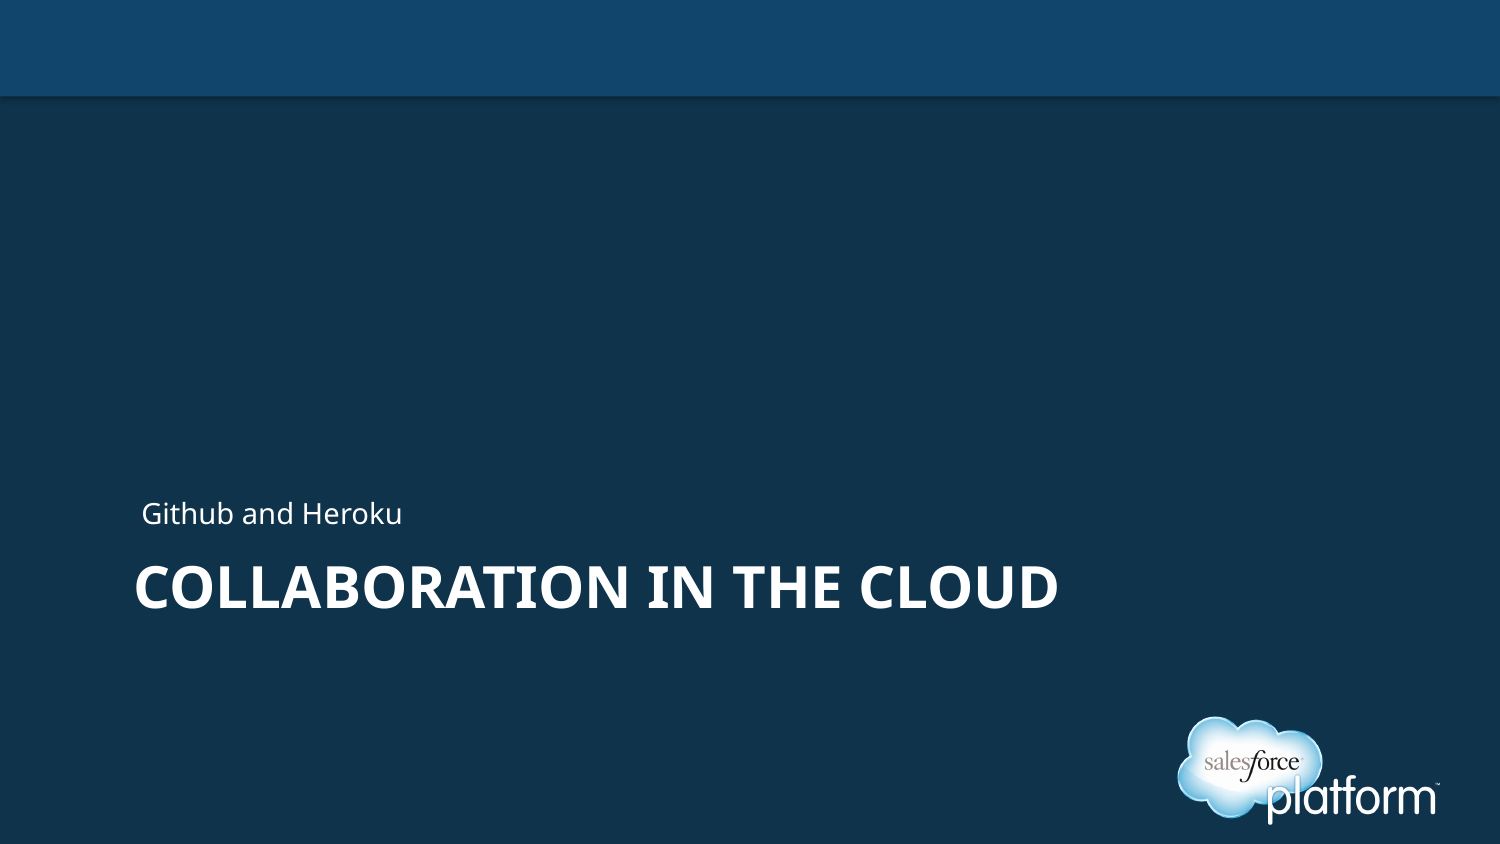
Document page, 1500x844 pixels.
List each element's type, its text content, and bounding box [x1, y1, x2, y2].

list Github and Heroku [118, 357, 1394, 543]
title Collaboration in the cloud [118, 543, 1394, 710]
picture [1168, 702, 1450, 839]
